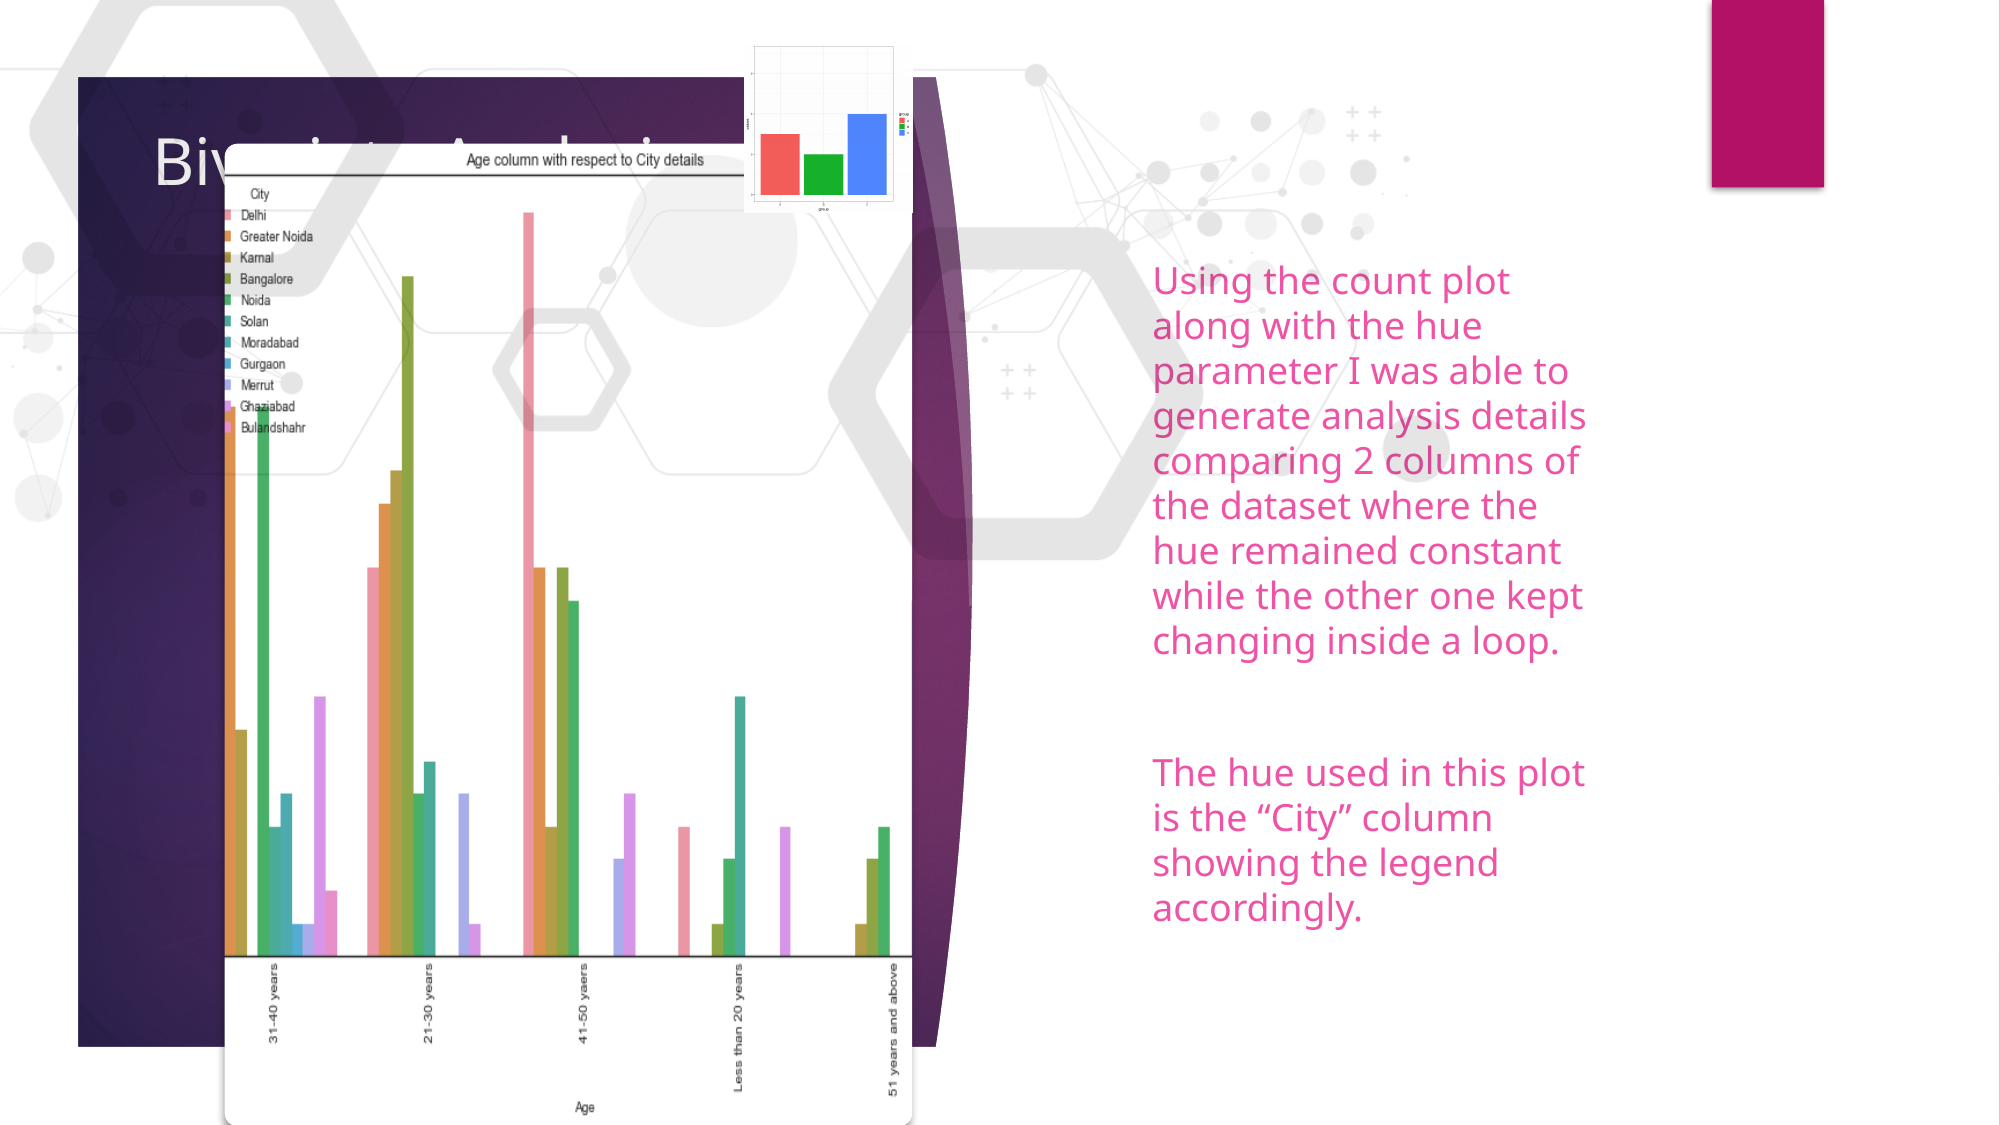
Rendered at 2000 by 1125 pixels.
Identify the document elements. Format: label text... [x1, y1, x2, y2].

picture [0, 0, 1450, 1125]
list Using the count plot along with the hue parameter I was able to generate analysis details comparing 2 columns of the dataset where the hue remained constant while the other one kept changing inside a loop. The hue used in this plot is the “City” column showing the legend accordingly. [1137, 249, 1604, 934]
